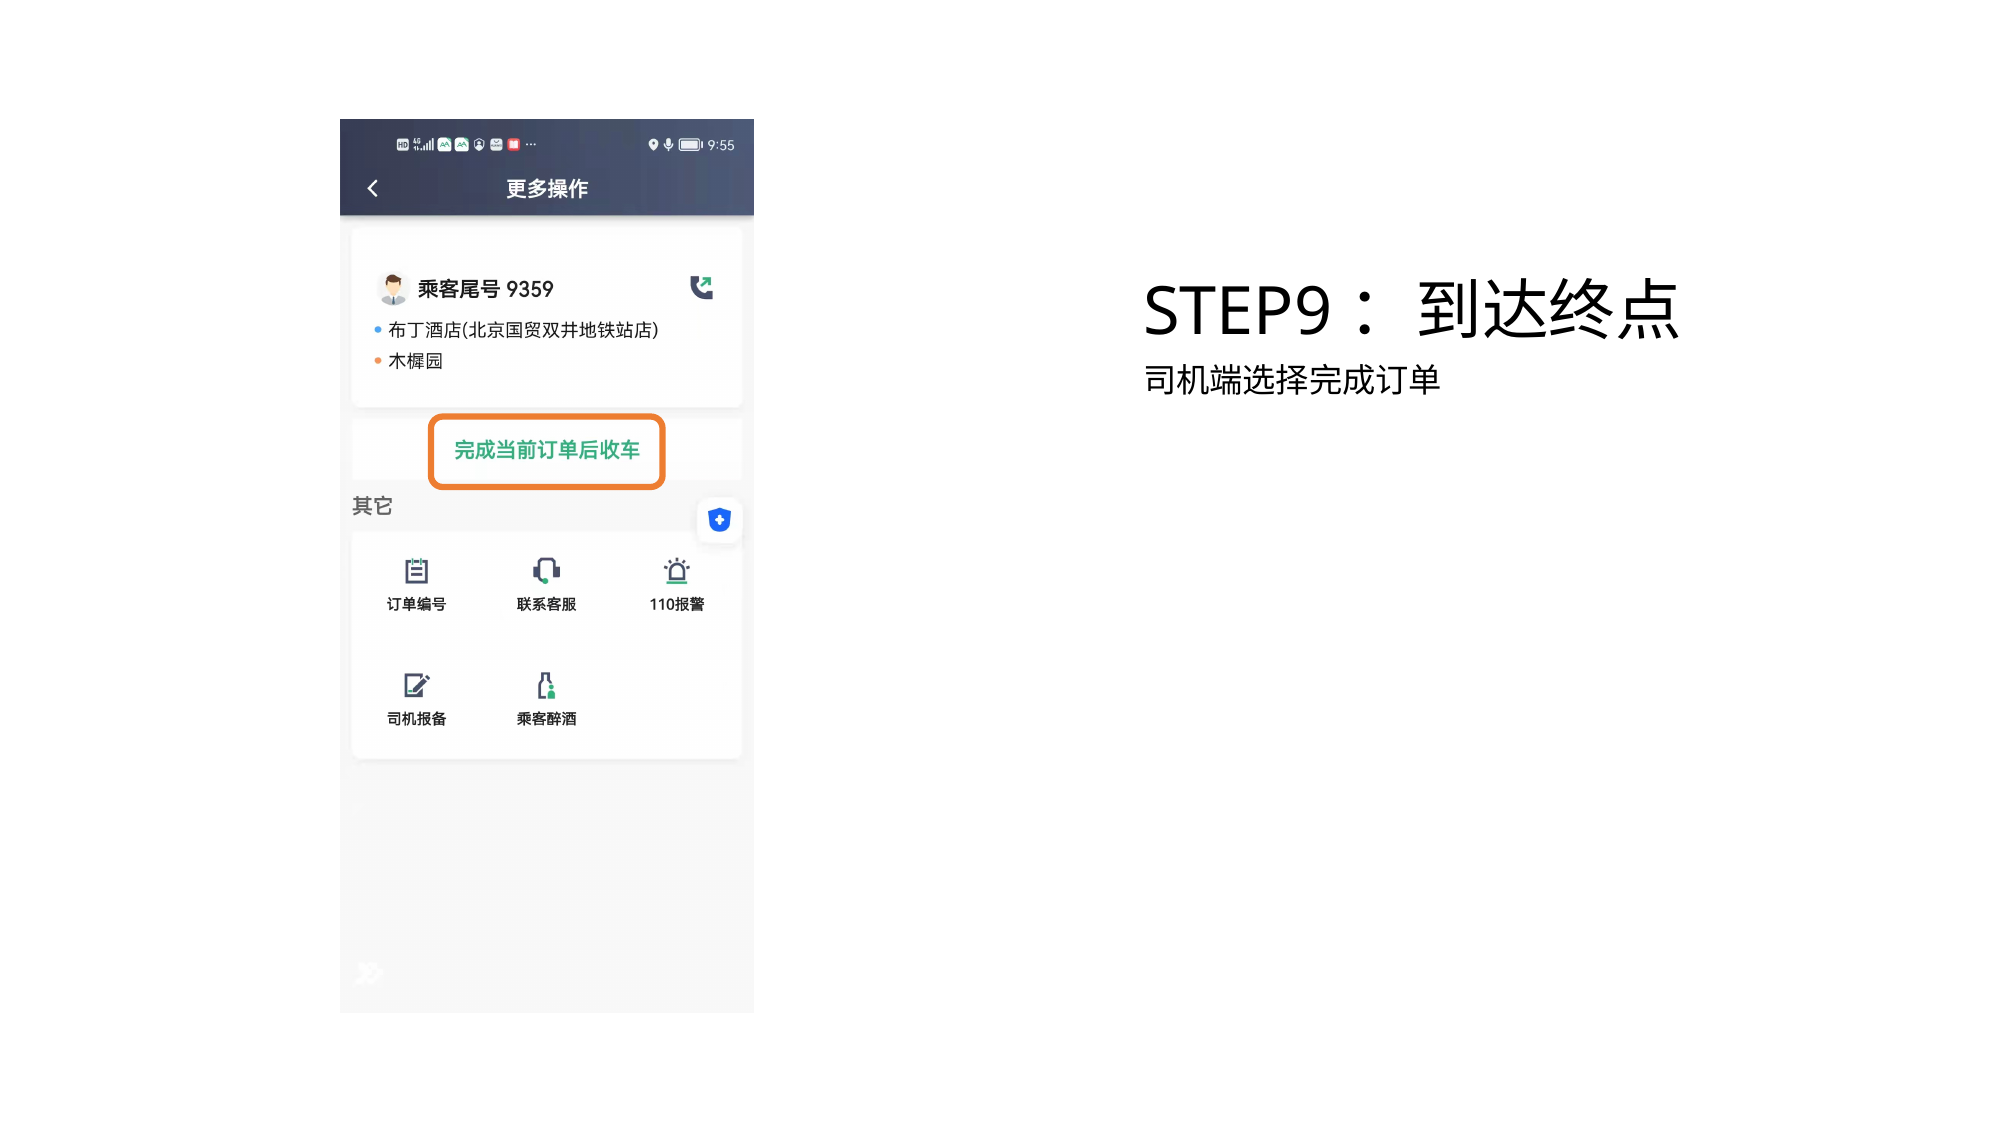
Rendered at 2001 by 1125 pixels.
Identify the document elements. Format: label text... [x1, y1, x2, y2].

title STEP9：到达终点 [1128, 94, 1774, 356]
list 司机端选择完成订单 [1128, 356, 1774, 983]
picture [340, 119, 754, 1013]
